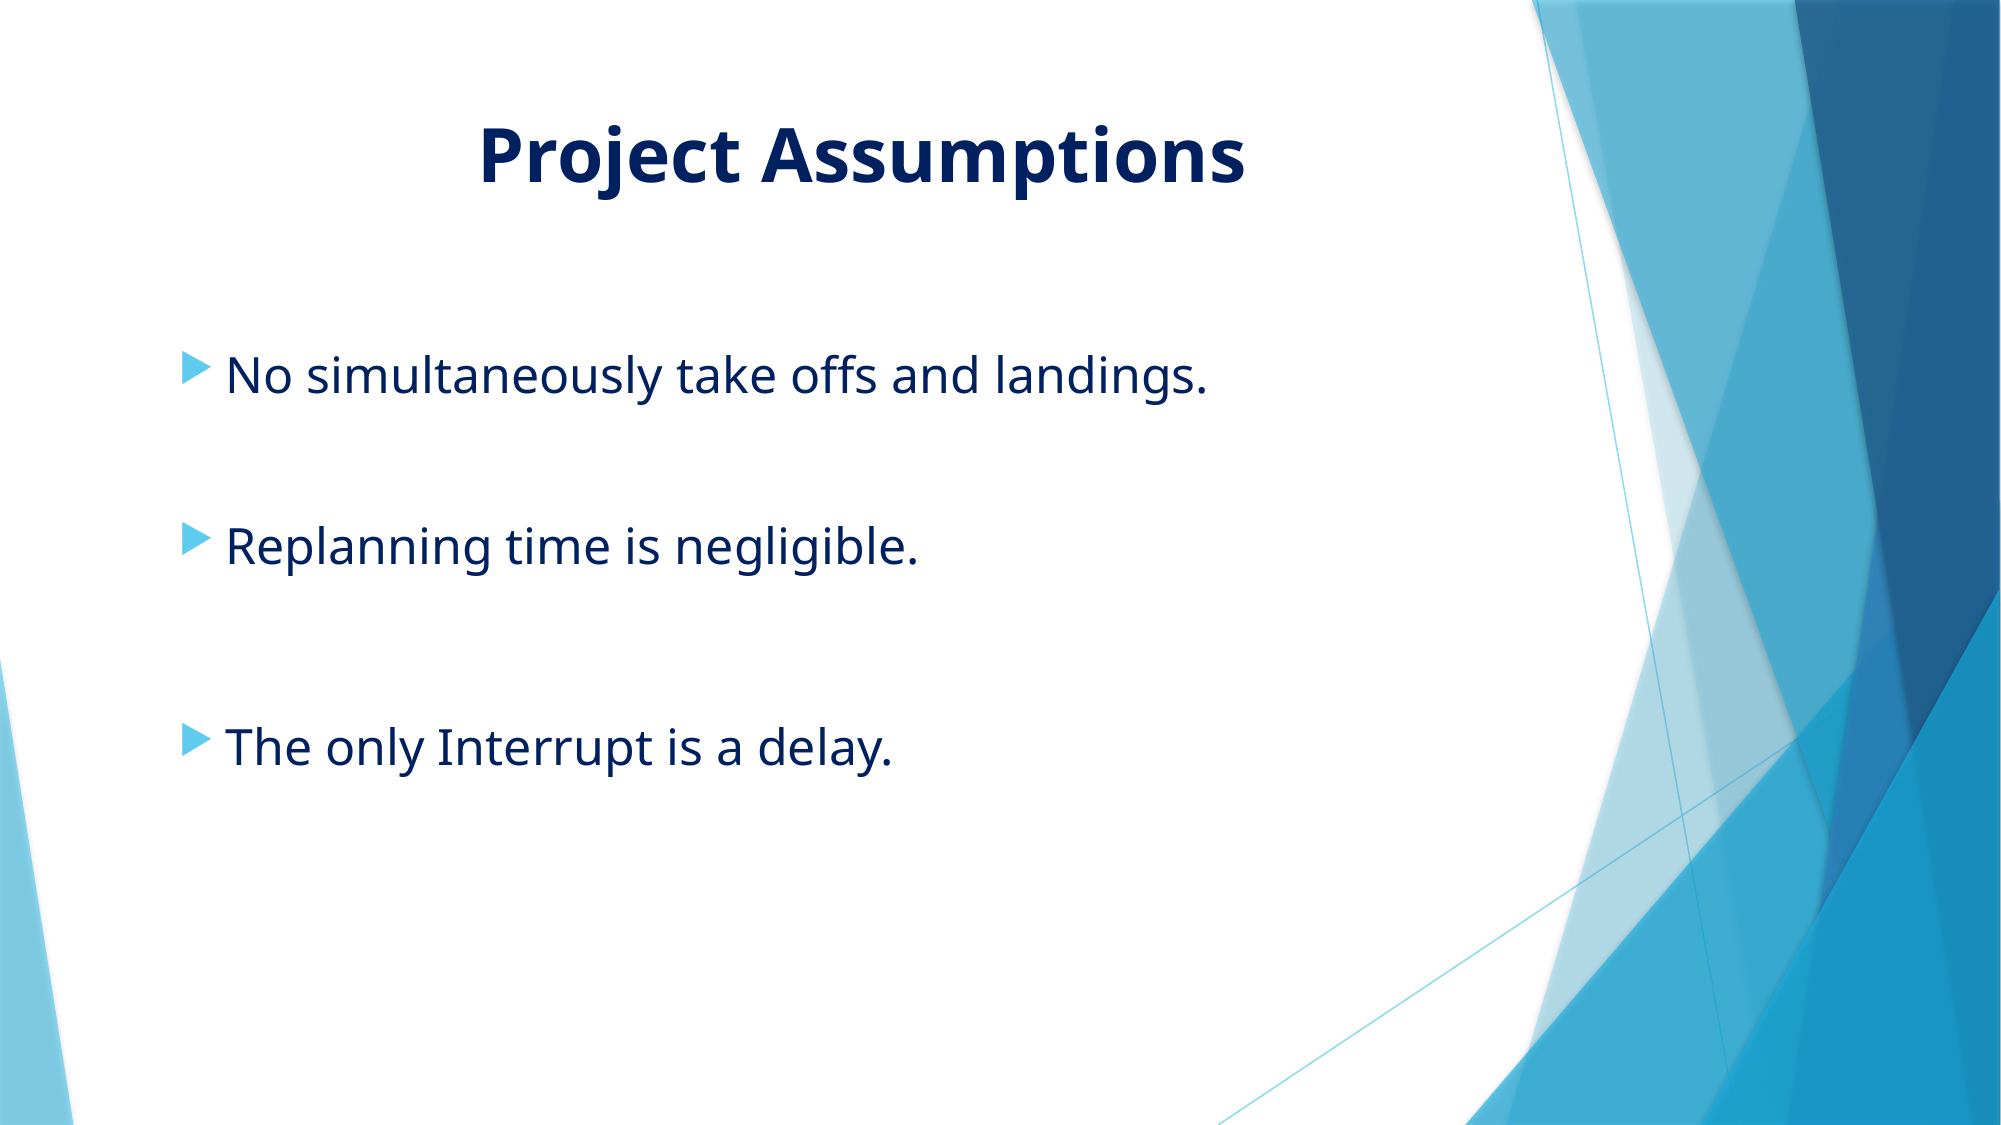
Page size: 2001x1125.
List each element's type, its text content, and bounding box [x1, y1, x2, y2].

text_box No simultaneously take offs and landings. Replanning time is negligible. The only Interrupt is a delay. [88, 305, 1814, 870]
title Project Assumptions [0, 100, 1725, 255]
